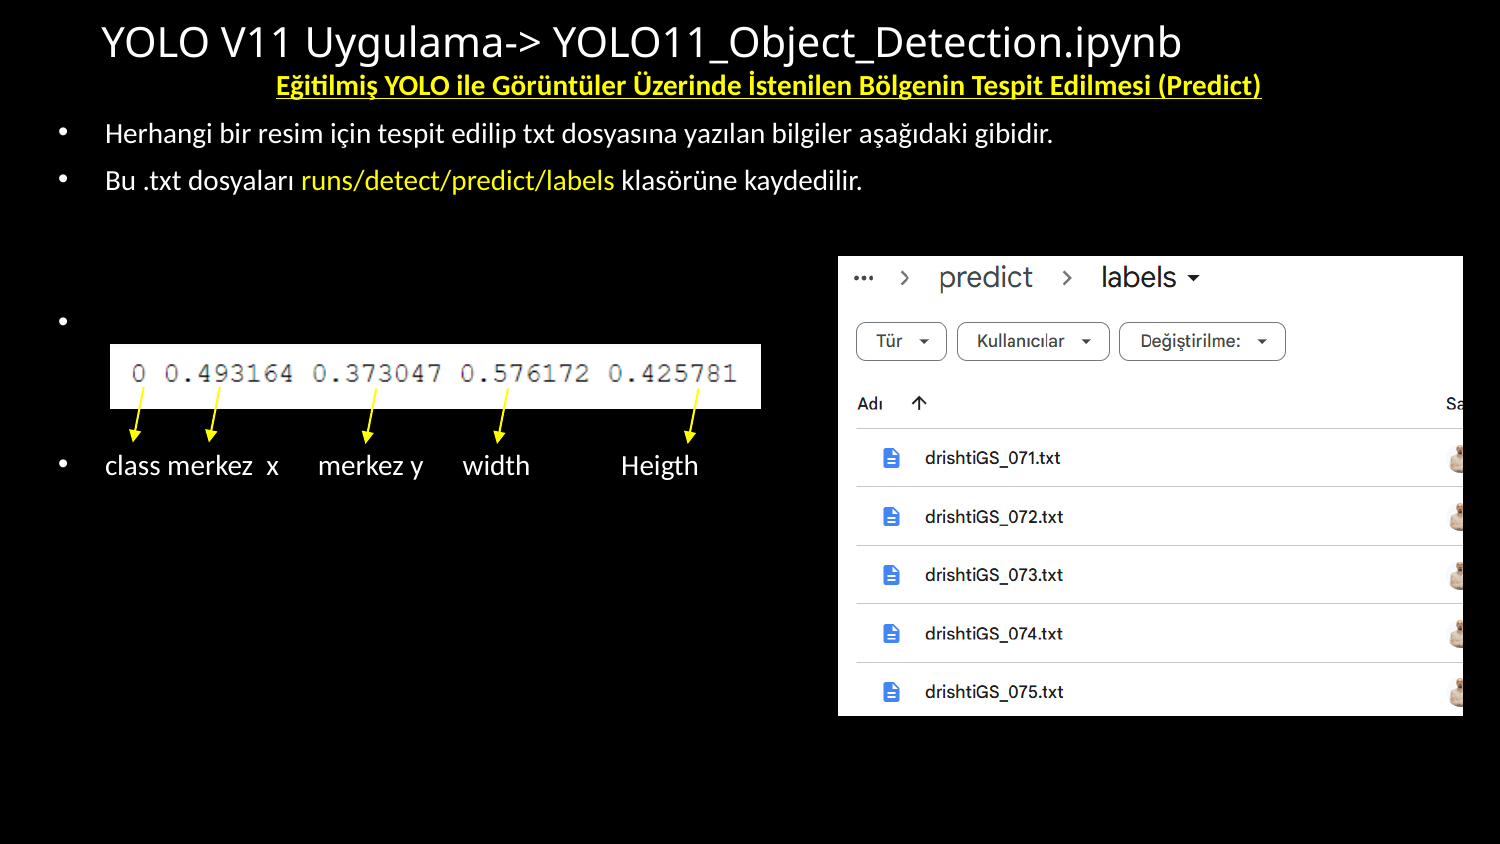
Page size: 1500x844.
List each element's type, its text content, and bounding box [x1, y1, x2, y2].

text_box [110, 344, 761, 444]
title YOLO V11 Uygulama-> YOLO11_Object_Detection.ipynb [86, 0, 1414, 116]
text_box Eğitilmiş YOLO ile Görüntüler Üzerinde İstenilen Bölgenin Tespit Edilmesi (Predict) Herhangi bir resim için tespit edilip txt dosyasına yazılan bilgiler aşağıdaki gibidir. Bu .txt dosyaları runs/detect/predict/labels klasörüne kaydedilir. class merkez x merkez y width Heigth [43, 58, 1496, 844]
picture [838, 256, 1463, 716]
